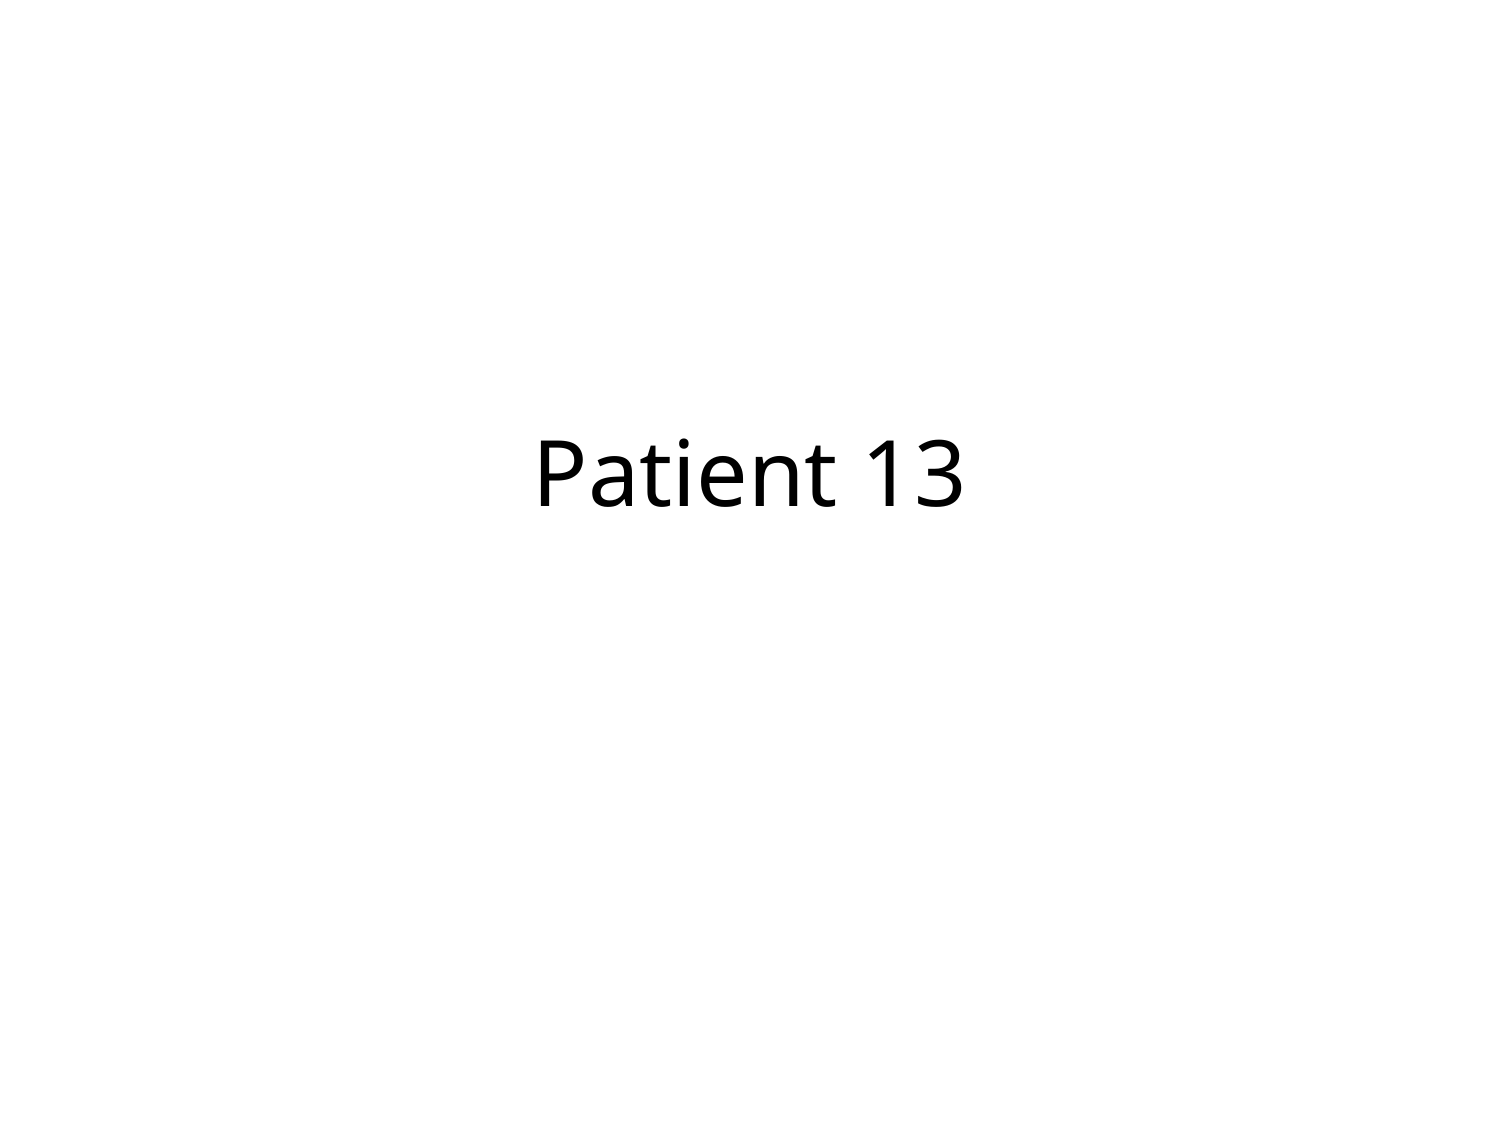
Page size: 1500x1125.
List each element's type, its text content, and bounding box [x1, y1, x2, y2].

title Patient 13 [112, 349, 1388, 591]
